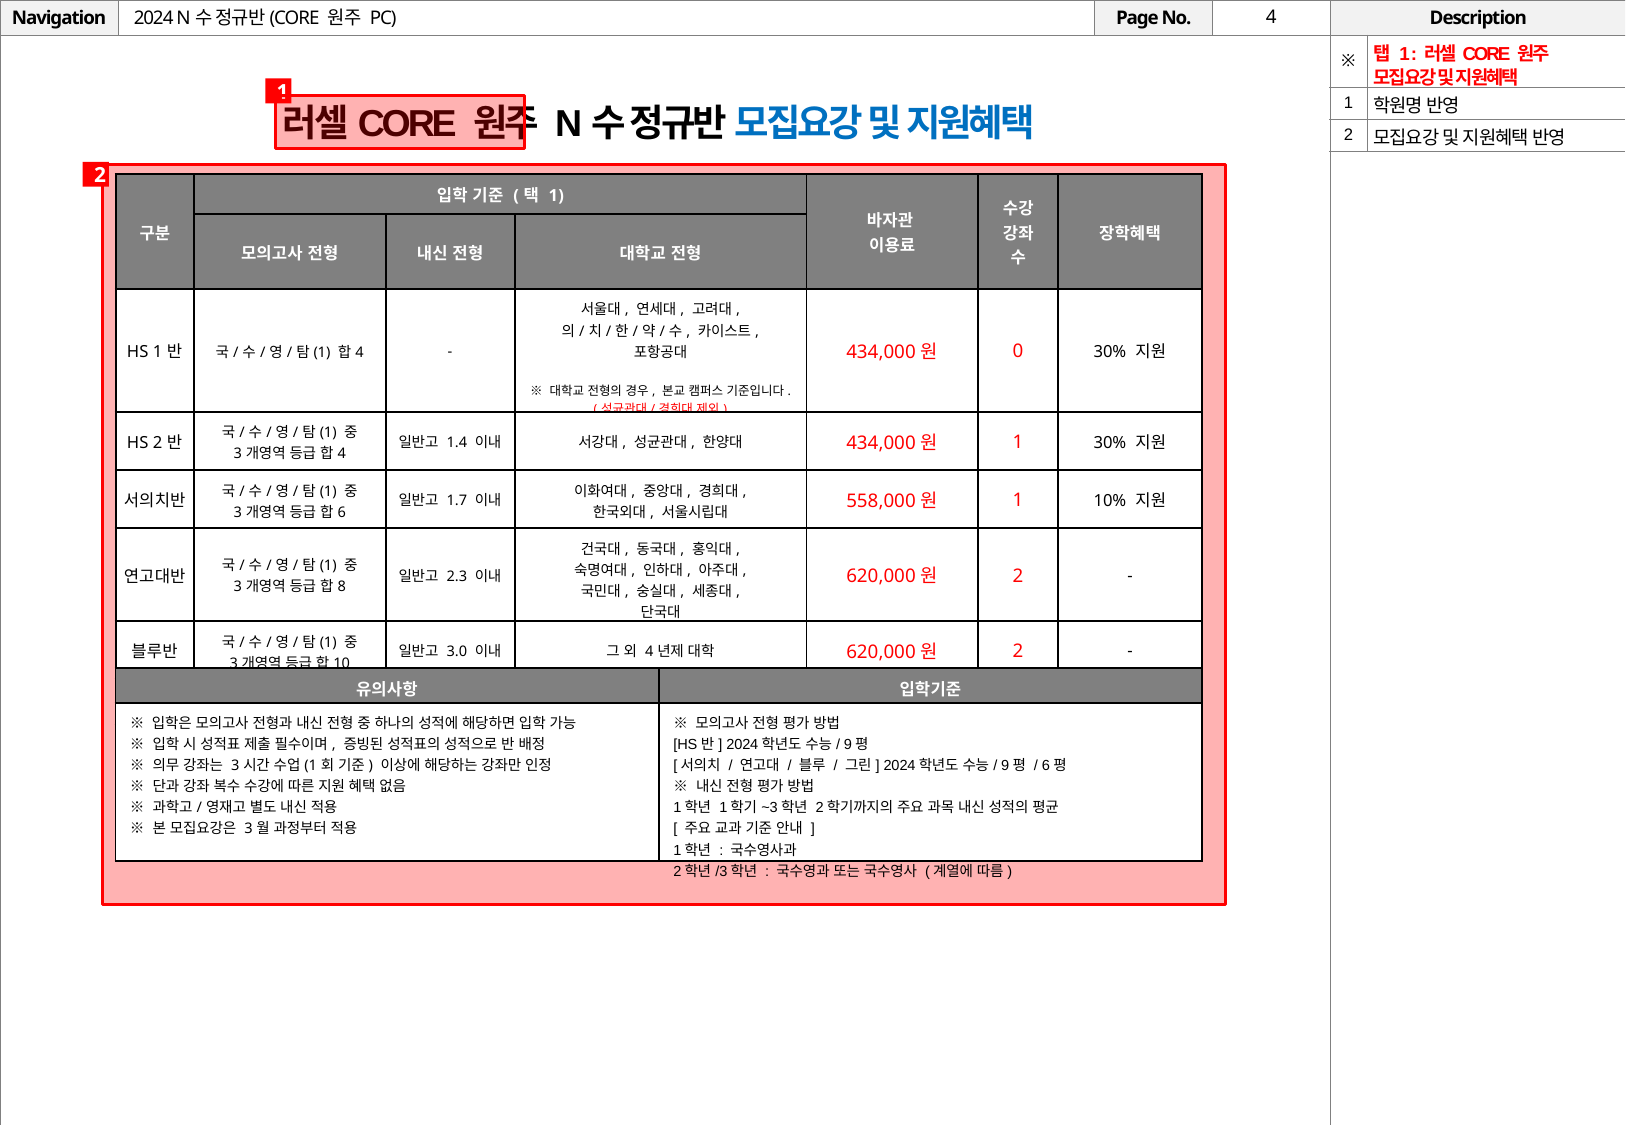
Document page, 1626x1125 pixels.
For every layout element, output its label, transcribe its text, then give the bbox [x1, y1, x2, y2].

table_cell 0 [979, 290, 1057, 411]
table_cell 일반고 2.3 이내 [387, 529, 514, 620]
table_cell 블루반 [117, 622, 193, 667]
table_cell 434,000원 [807, 413, 977, 469]
table_cell 620,000원 [807, 622, 977, 667]
table_cell HS 1반 [117, 290, 193, 411]
table_cell 건국대, 동국대, 홍익대, 숙명여대, 인하대, 아주대, 국민대, 숭실대, 세종대, 단국대 [516, 529, 806, 620]
table_cell 학원명 반영 [1368, 88, 1625, 119]
table_cell 국/수/영/탐(1) 중 3개영역 등급 합10 [195, 622, 385, 667]
table_cell 내신 전형 [387, 215, 514, 288]
table_cell 434,000원 [807, 290, 977, 411]
title 2024 N수 정규반(CORE 원주 PC) [118, 0, 1097, 35]
table_cell 620,000원 [807, 529, 977, 620]
table_cell - [387, 290, 514, 411]
table_cell 558,000원 [807, 471, 977, 527]
table_cell 일반고 3.0 이내 [387, 622, 514, 667]
table_cell 2 [979, 622, 1057, 667]
table_header 입학 기준 (택 1) [195, 175, 806, 213]
table_cell 2 [1329, 120, 1367, 151]
table_cell 서강대, 성균관대, 한양대 [516, 413, 806, 469]
text_box 러셀CORE 원주 N수 정규반 모집요강 및 지원혜택 [115, 91, 1203, 152]
table_cell 연고대반 [117, 529, 193, 620]
table_cell ※ 입학은 모의고사 전형과 내신 전형 중 하나의 성적에 해당하면 입학 가능 ※ 입학 시 성적표 제출 필수이며, 증빙된 성적표의 성적으로 반 배정 ※ 의무 강좌는 3시간 수업(1회 기준) 이상에 해당하는 강좌만 인정 ※ 단과 강좌 복수 수강에 따른 지원 혜택 없음 ※ 과학고/영재고 별도 내신 적용 ※ 본 모집요강은 3월 과정부터 적용 [116, 704, 658, 860]
table_cell 2 [979, 529, 1057, 620]
table_cell 국/수/영/탐(1) 중 3개영역 등급 합4 [195, 413, 385, 469]
table_header 입학기준 [660, 669, 1201, 702]
table_cell 국/수/영/탐(1) 중 3개영역 등급 합8 [195, 529, 385, 620]
table_header 바자관 이용료 [807, 175, 977, 288]
table_cell 1 [1329, 88, 1367, 119]
table_cell 서의치반 [117, 471, 193, 527]
table_cell 국/수/영/탐(1) 중 3개영역 등급 합6 [195, 471, 385, 527]
table_header 탭 1 : 러셀CORE 원주 모집요강 및 지원혜택 [1368, 36, 1625, 87]
table_cell ※ 모의고사 전형 평가 방법 [HS반] 2024학년도 수능/ 9평 [서의치 / 연고대 / 블루 / 그린] 2024학년도 수능/ 9평 / 6평 ※ 내신 전형 평가 방법 1학년 1학기~3학년 2학기까지의 주요 과목 내신 성적의 평균 [ 주요 교과 기준 안내 ] 1학년 : 국수영사과 2학년/3학년 : 국수영과 또는 국수영사 (계열에 따름) [660, 704, 1201, 860]
table_cell 30% 지원 [1059, 413, 1201, 469]
table_cell 1 [979, 413, 1057, 469]
table_cell 10% 지원 [1059, 471, 1201, 527]
text_box 2 [81, 160, 111, 189]
table_cell 모의고사 전형 [195, 215, 385, 288]
table_header 유의사항 [116, 669, 658, 702]
table_cell 그 외 4년제 대학 [516, 622, 806, 667]
text_box [275, 95, 525, 149]
table_cell 국/수/영/탐(1) 합4 [195, 290, 385, 411]
table_cell - [1059, 622, 1201, 667]
table_header ※ [1329, 36, 1367, 87]
table_cell HS 2반 [117, 413, 193, 469]
table_cell 일반고 1.7 이내 [387, 471, 514, 527]
table_cell 대학교 전형 [516, 215, 806, 288]
table_header 장학혜택 [1059, 175, 1201, 288]
table_cell 모집요강 및 지원혜택 반영 [1368, 120, 1625, 151]
text_box [102, 164, 1226, 905]
table_cell 1 [979, 471, 1057, 527]
table_cell 30% 지원 [1059, 290, 1201, 411]
table_cell 서울대, 연세대, 고려대, 의/치/한/약/수, 카이스트, 포항공대 ※ 대학교 전형의 경우, 본교 캠퍼스 기준입니다. (성균관대/경희대 제외) [516, 290, 806, 411]
table_cell - [1059, 529, 1201, 620]
text_box 1 [263, 76, 293, 106]
table_header 수강 강좌 수 [979, 175, 1057, 288]
table_cell 일반고 1.4 이내 [387, 413, 514, 469]
table_header 구분 [117, 175, 193, 288]
table_cell 이화여대, 중앙대, 경희대, 한국외대, 서울시립대 [516, 471, 806, 527]
